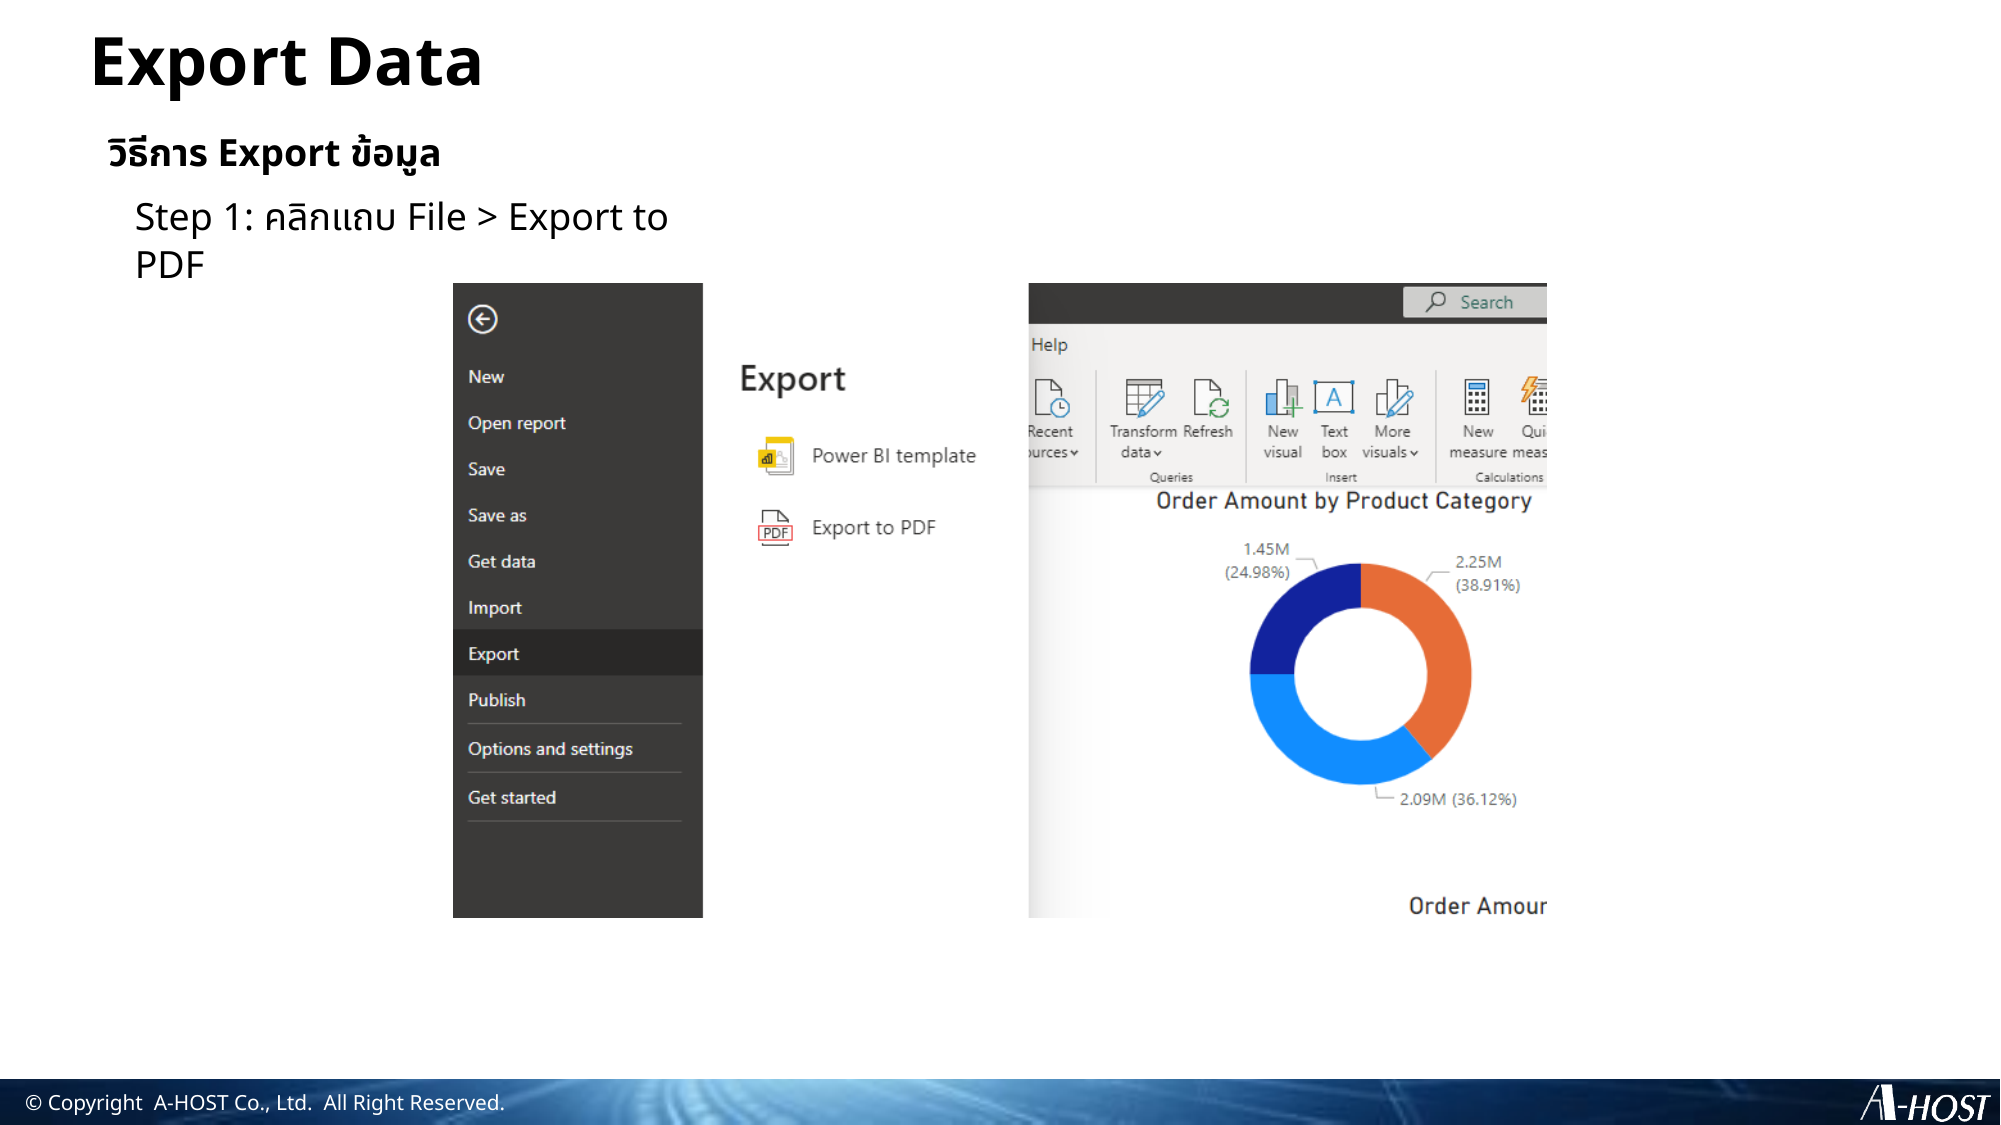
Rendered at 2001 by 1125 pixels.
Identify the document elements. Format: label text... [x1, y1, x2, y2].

picture [0, 1079, 2000, 1125]
picture [452, 283, 1547, 919]
title Export Data [74, 0, 1926, 107]
text_box Step 1: คลิกแถบ File > Export to PDF [120, 182, 709, 293]
text_box วิธีการ Export ข้อมูล [93, 121, 913, 181]
